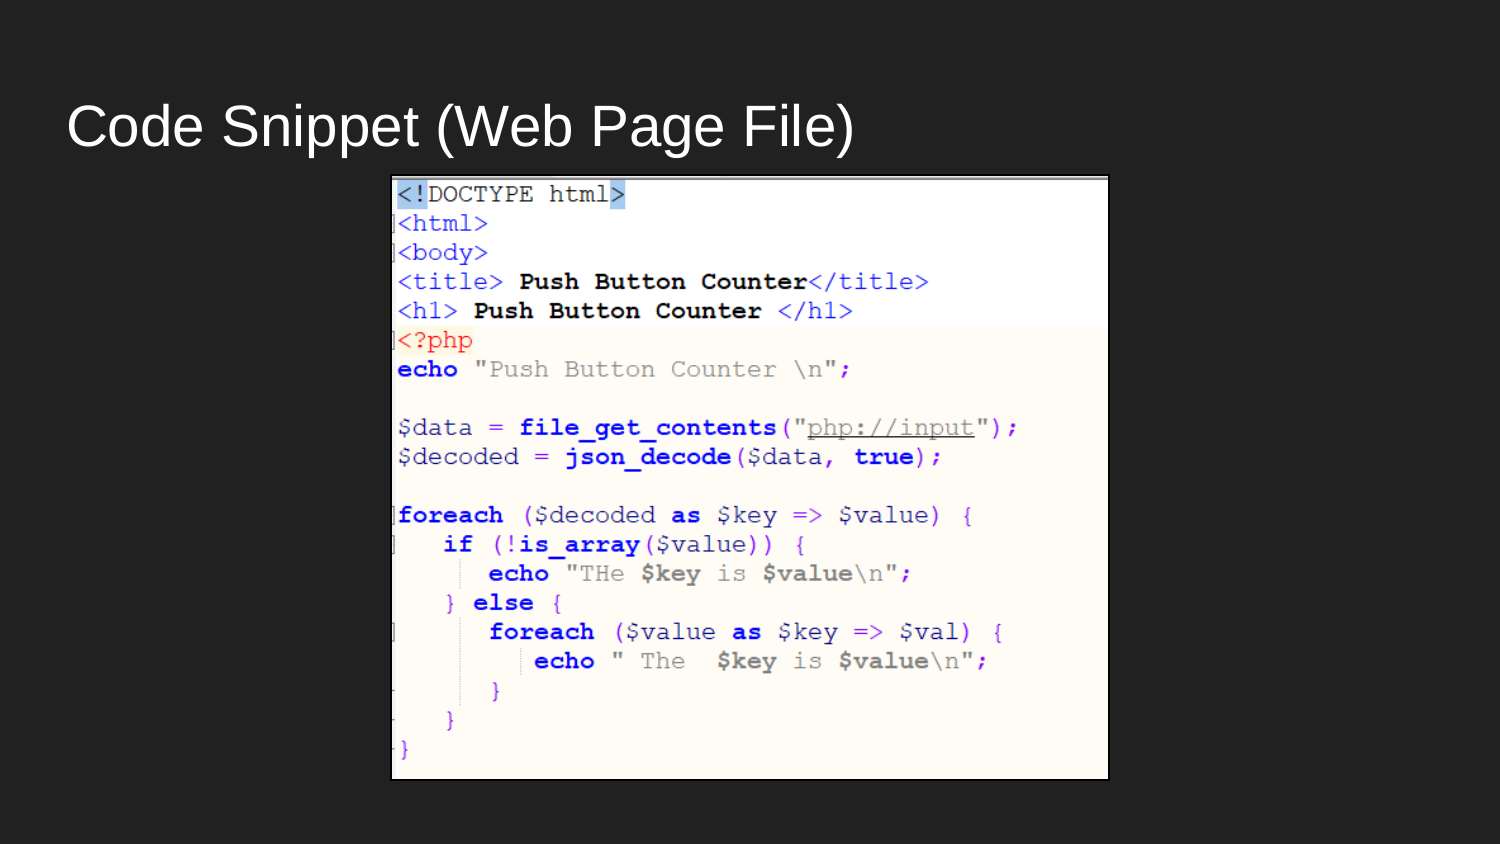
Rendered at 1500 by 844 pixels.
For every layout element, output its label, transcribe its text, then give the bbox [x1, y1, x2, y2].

title Code Snippet (Web Page File) [51, 72, 1449, 167]
picture [391, 175, 1109, 779]
